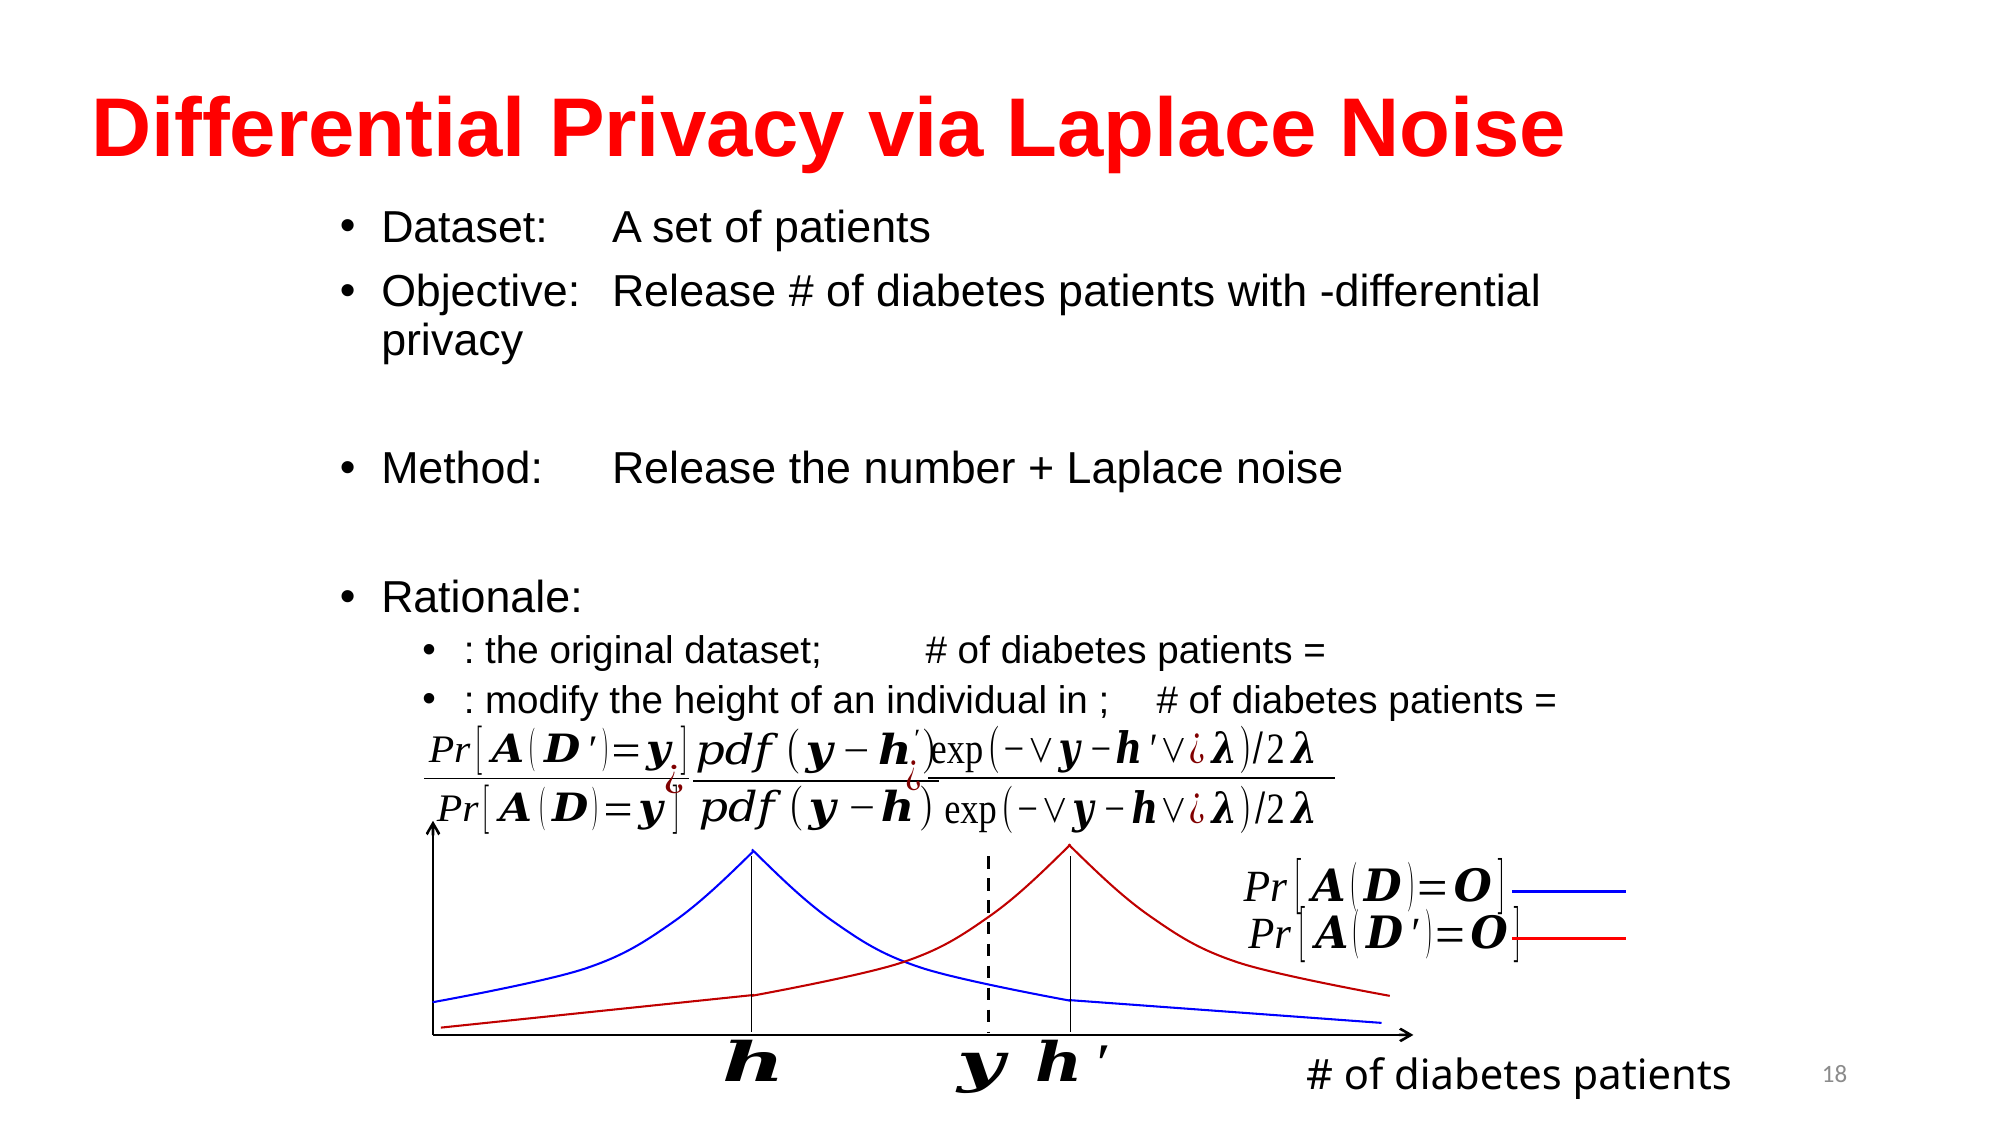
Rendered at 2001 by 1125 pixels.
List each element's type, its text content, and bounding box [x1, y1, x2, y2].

text_box [1071, 999, 1382, 1024]
slide_number 18 [1412, 1042, 1863, 1103]
text_box [989, 961, 1068, 1002]
text_box [904, 943, 988, 986]
text_box [1070, 846, 1390, 997]
text_box [434, 851, 754, 1004]
text_box # of diabetes patients [1291, 1040, 1747, 1105]
text_box [751, 848, 905, 942]
title Differential Privacy via Laplace Noise [76, 21, 1802, 239]
text_box [754, 884, 988, 997]
text_box [440, 994, 751, 1029]
text_box [989, 843, 1072, 918]
